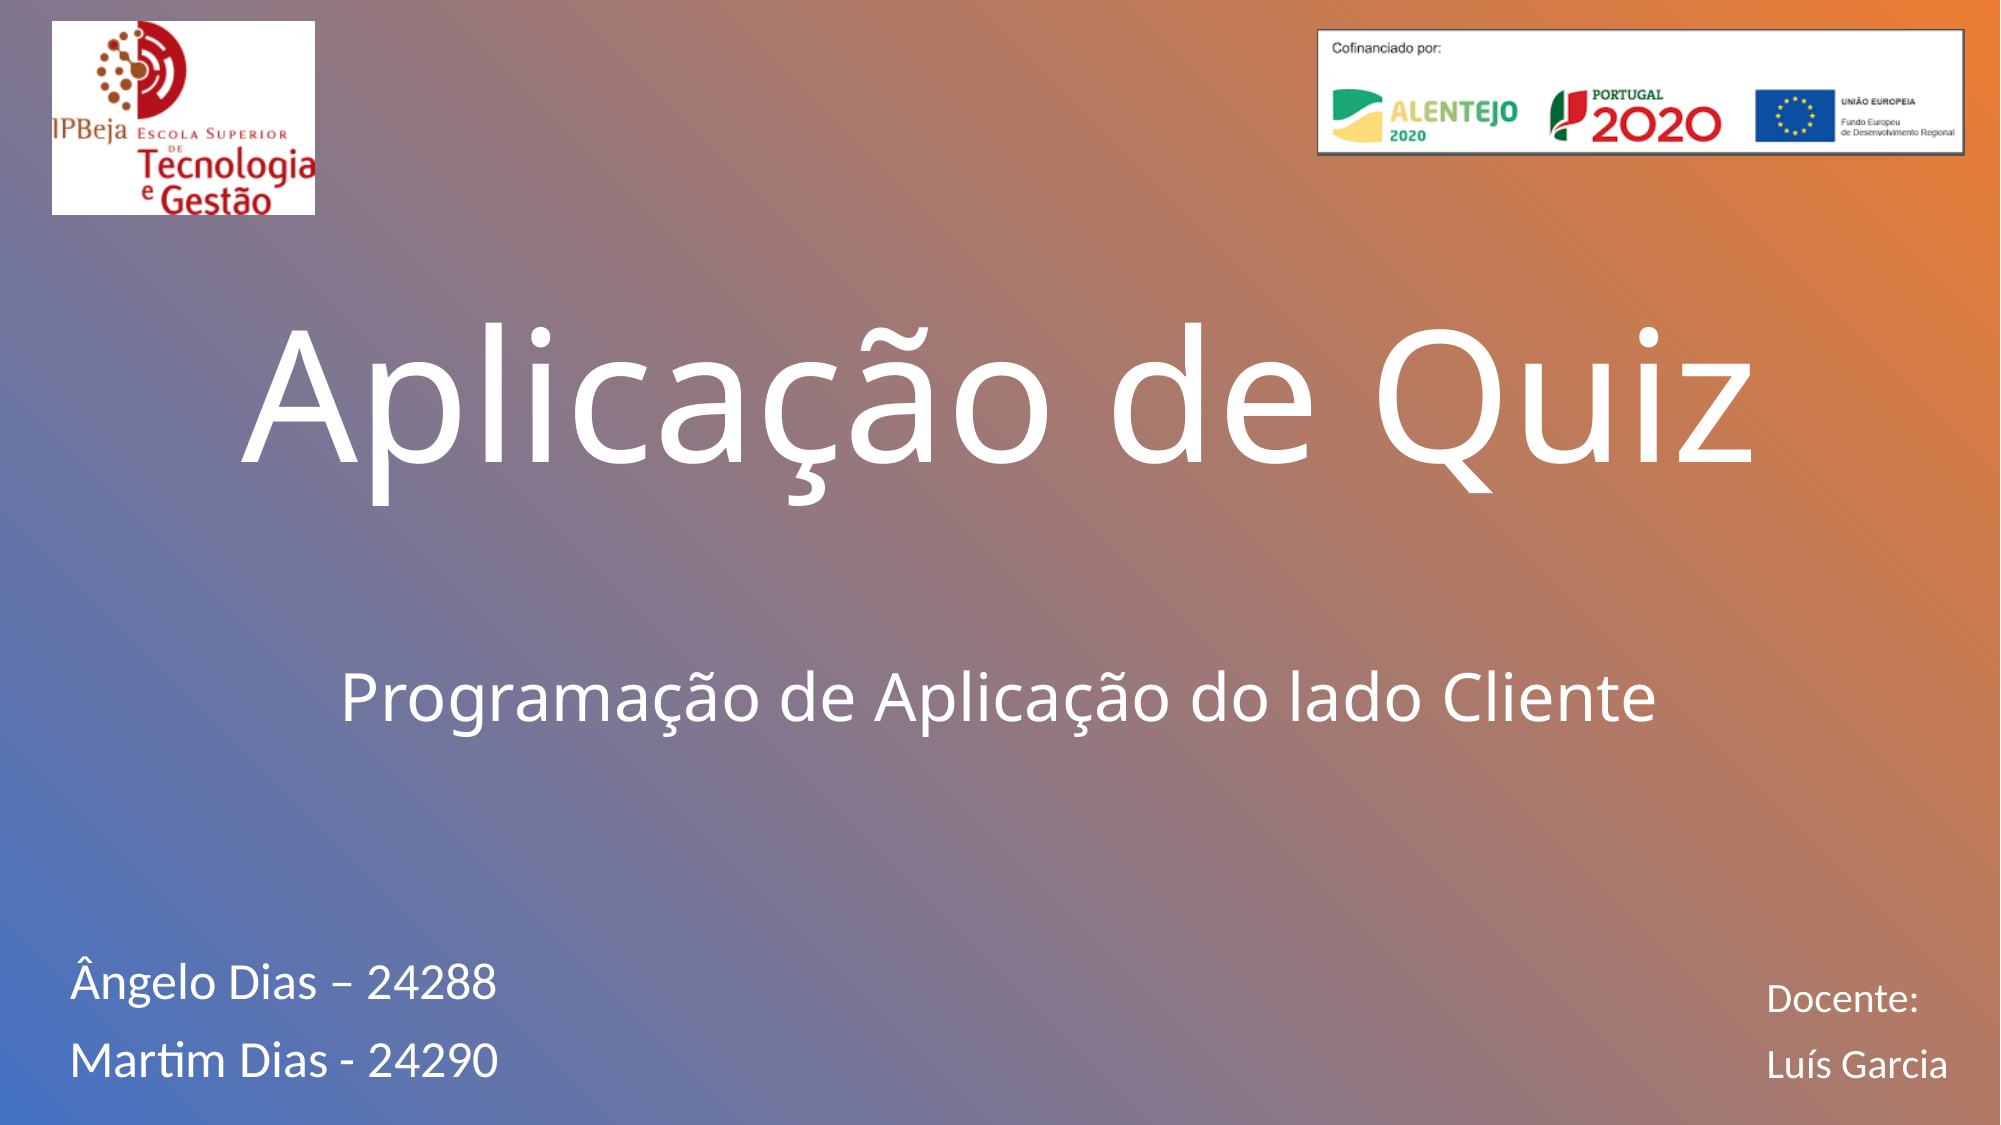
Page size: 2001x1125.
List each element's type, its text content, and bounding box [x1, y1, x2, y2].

text_box [0, 744, 2000, 1125]
picture [51, 21, 315, 215]
title Aplicação de Quiz [0, 277, 2000, 510]
text_box [0, 0, 2000, 277]
picture [1317, 29, 1965, 156]
text_box Programação de Aplicação do lado Cliente [0, 617, 2000, 744]
text_box Ângelo Dias – 24288 Martim Dias - 24290 [52, 947, 517, 1104]
text_box [0, 510, 2000, 617]
text_box Docente: Luís Garcia [1751, 969, 1965, 1096]
